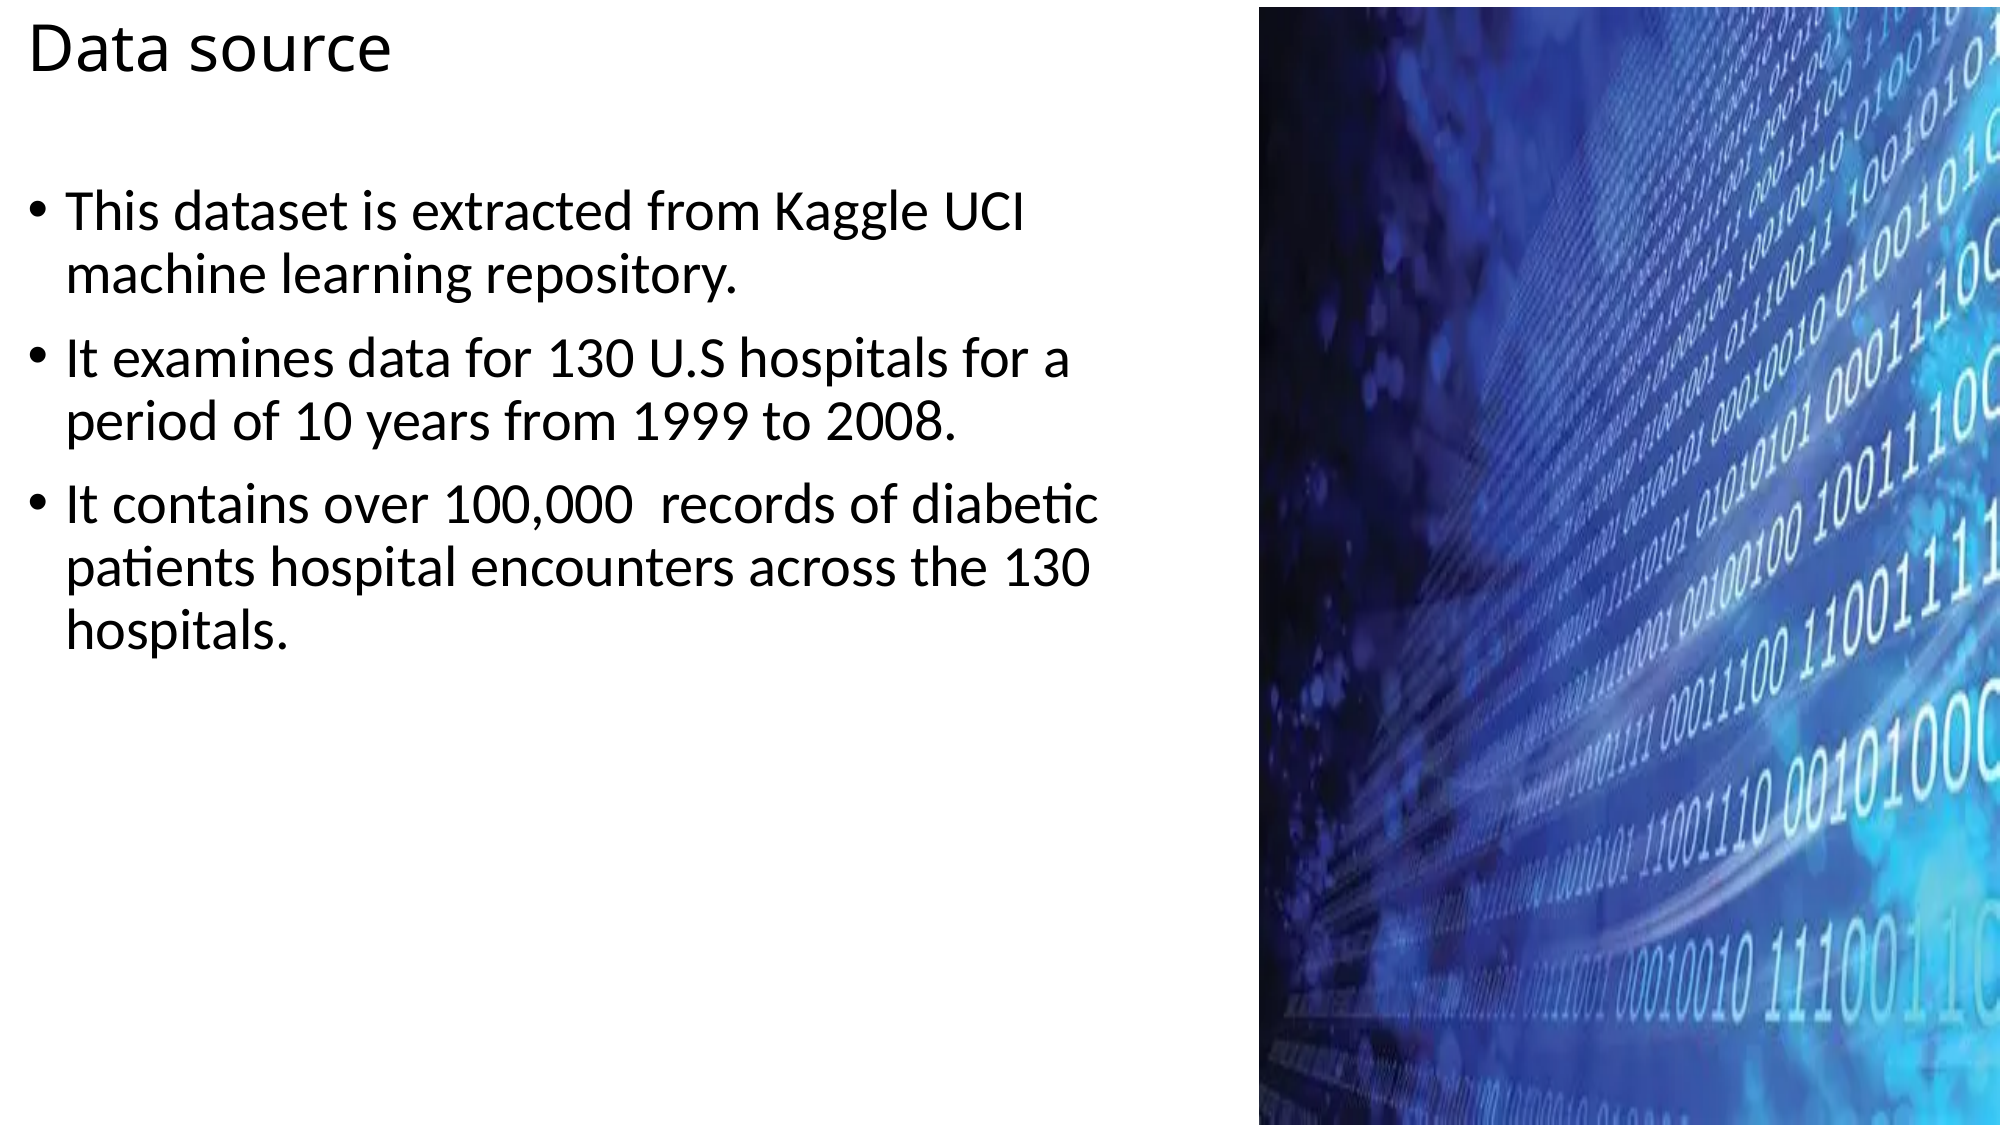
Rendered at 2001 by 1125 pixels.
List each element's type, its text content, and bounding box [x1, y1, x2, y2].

list This dataset is extracted from Kaggle UCI machine learning repository. It examines data for 130 U.S hospitals for a period of 10 years from 1999 to 2008. It contains over 100,000 records of diabetic patients hospital encounters across the 130 hospitals. [12, 172, 1242, 1117]
title Data source [12, 7, 690, 94]
picture [1259, 7, 2000, 1125]
